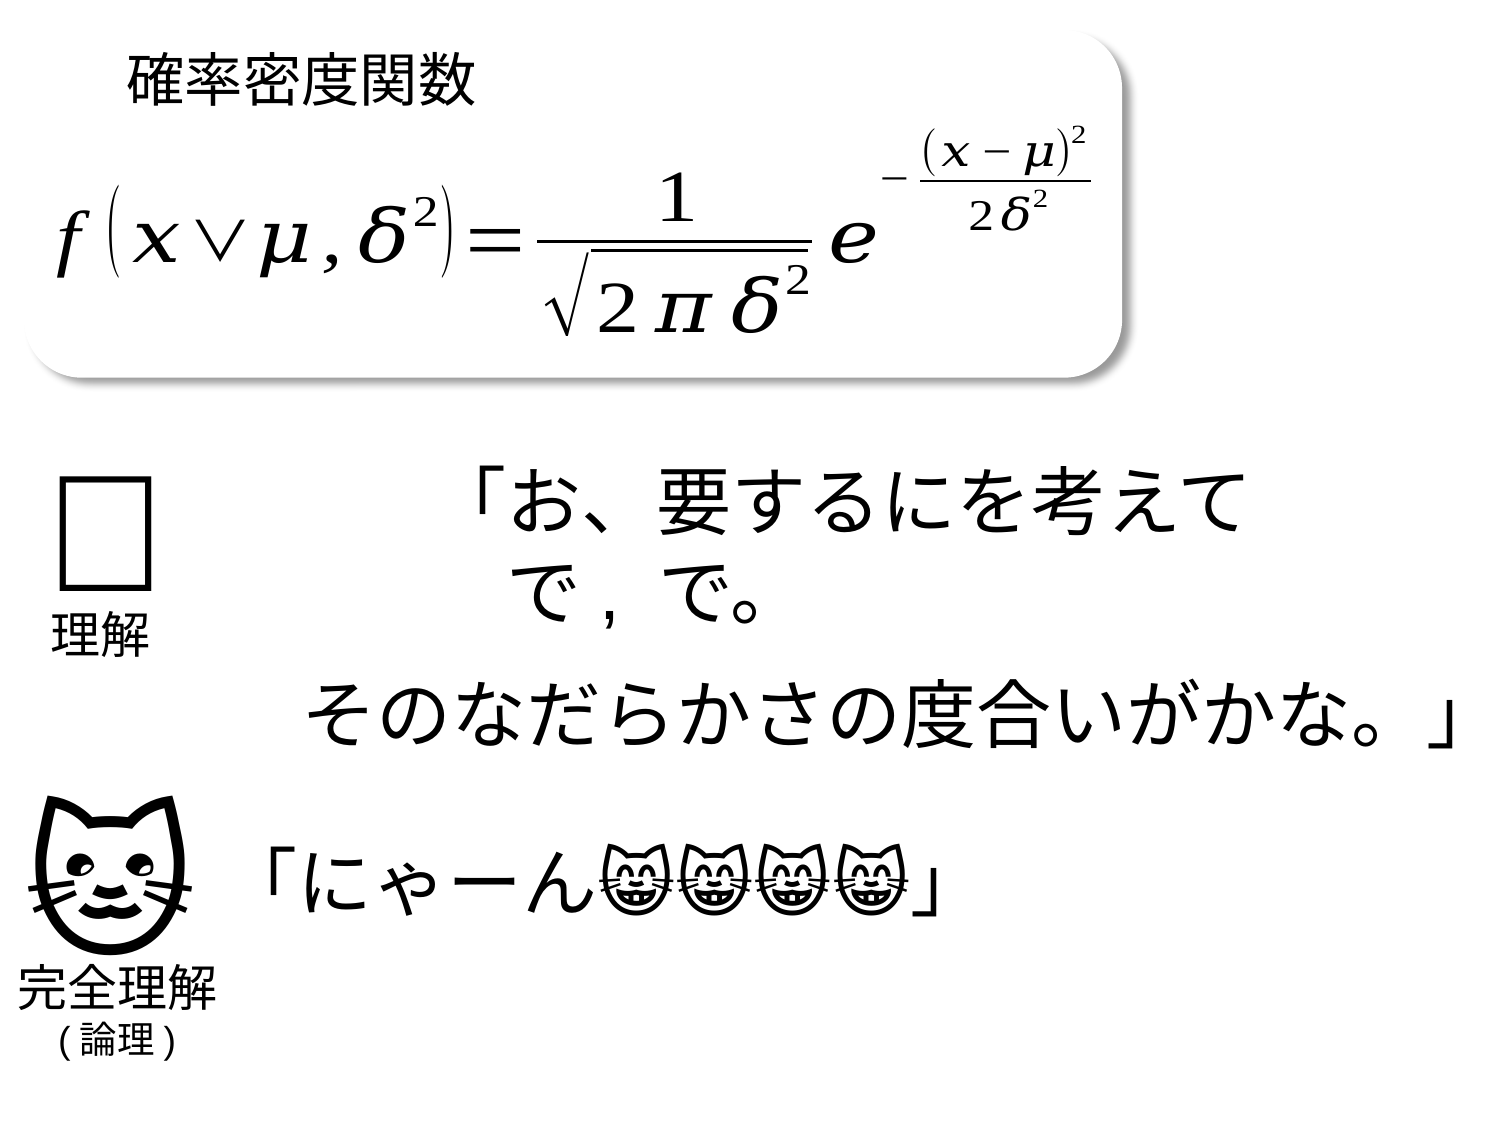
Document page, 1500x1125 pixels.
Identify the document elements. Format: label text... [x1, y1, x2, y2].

text_box 完全理解 (論理) [2, 948, 232, 1069]
text_box 理解 [35, 596, 166, 672]
text_box 「にゃーん😸😸😸😸」 [207, 828, 1001, 933]
text_box 🐱 [8, 769, 212, 948]
text_box 🤔 [29, 417, 184, 632]
text_box [22, 28, 1124, 379]
